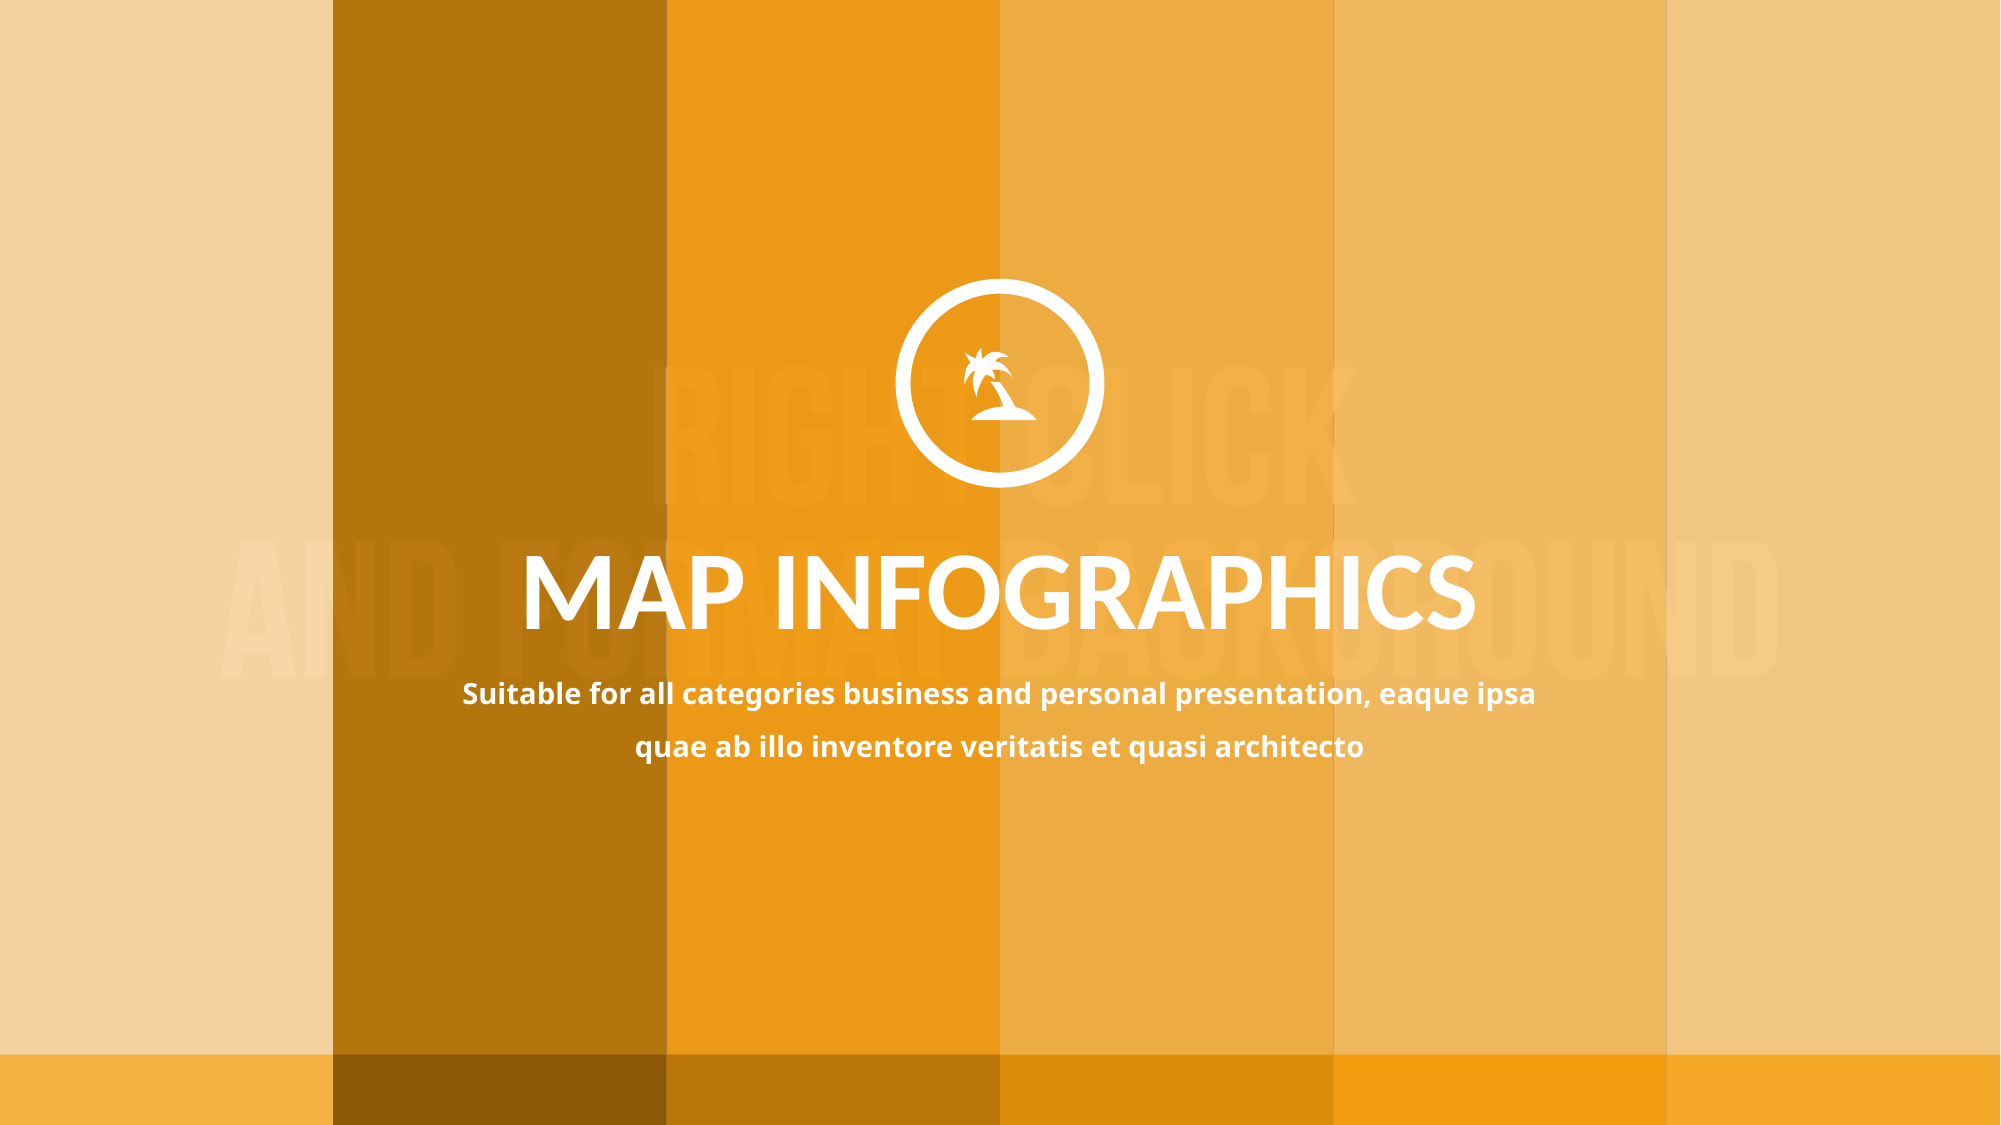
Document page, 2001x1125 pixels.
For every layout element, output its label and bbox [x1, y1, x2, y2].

text_box [0, 0, 2000, 1125]
